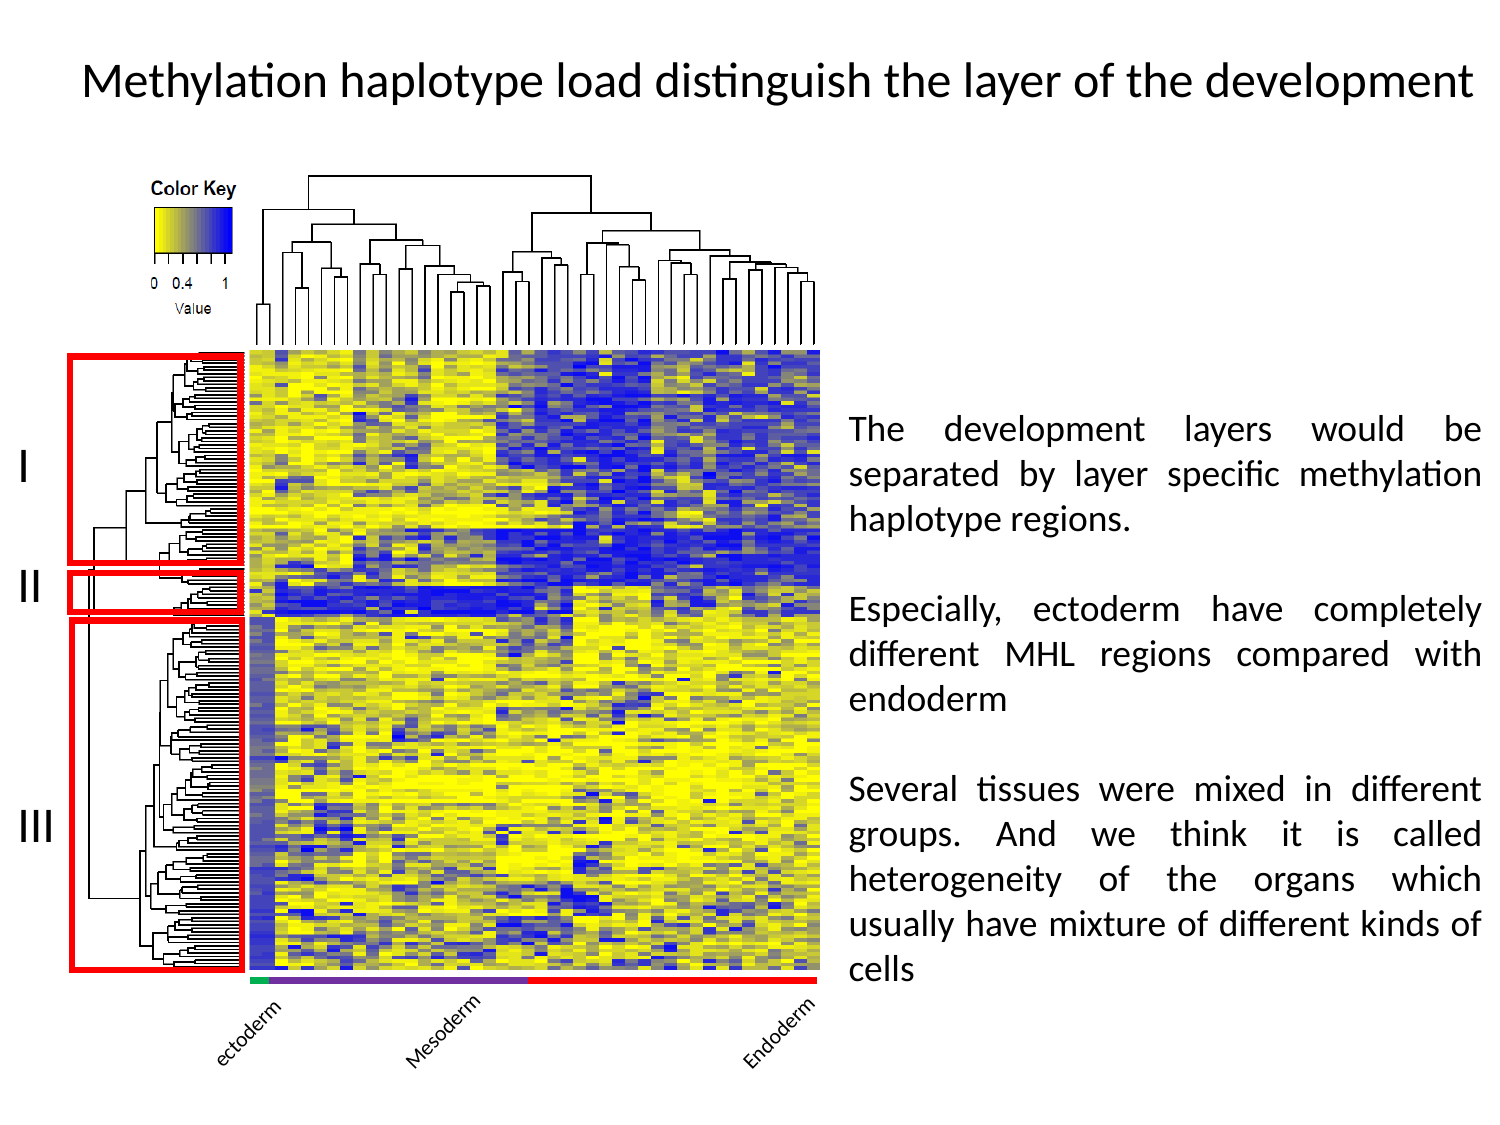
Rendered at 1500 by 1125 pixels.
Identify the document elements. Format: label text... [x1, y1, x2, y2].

text_box [69, 355, 83, 564]
text_box [71, 619, 83, 971]
text_box The development layers would be separated by layer specific methylation haplotype regions. Especially, ectoderm have completely different MHL regions compared with endoderm Several tissues were mixed in different groups. And we think it is called heterogeneity of the organs which usually have mixture of different kinds of cells [833, 396, 1498, 997]
text_box [70, 572, 83, 613]
text_box Mesoderm [383, 983, 501, 1090]
text_box Endoderm [720, 983, 835, 1090]
text_box ectoderm [191, 983, 305, 1088]
text_box I II III [2, 425, 70, 921]
text_box Methylation haplotype load distinguish the layer of the development [66, 40, 1490, 115]
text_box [83, 173, 837, 983]
